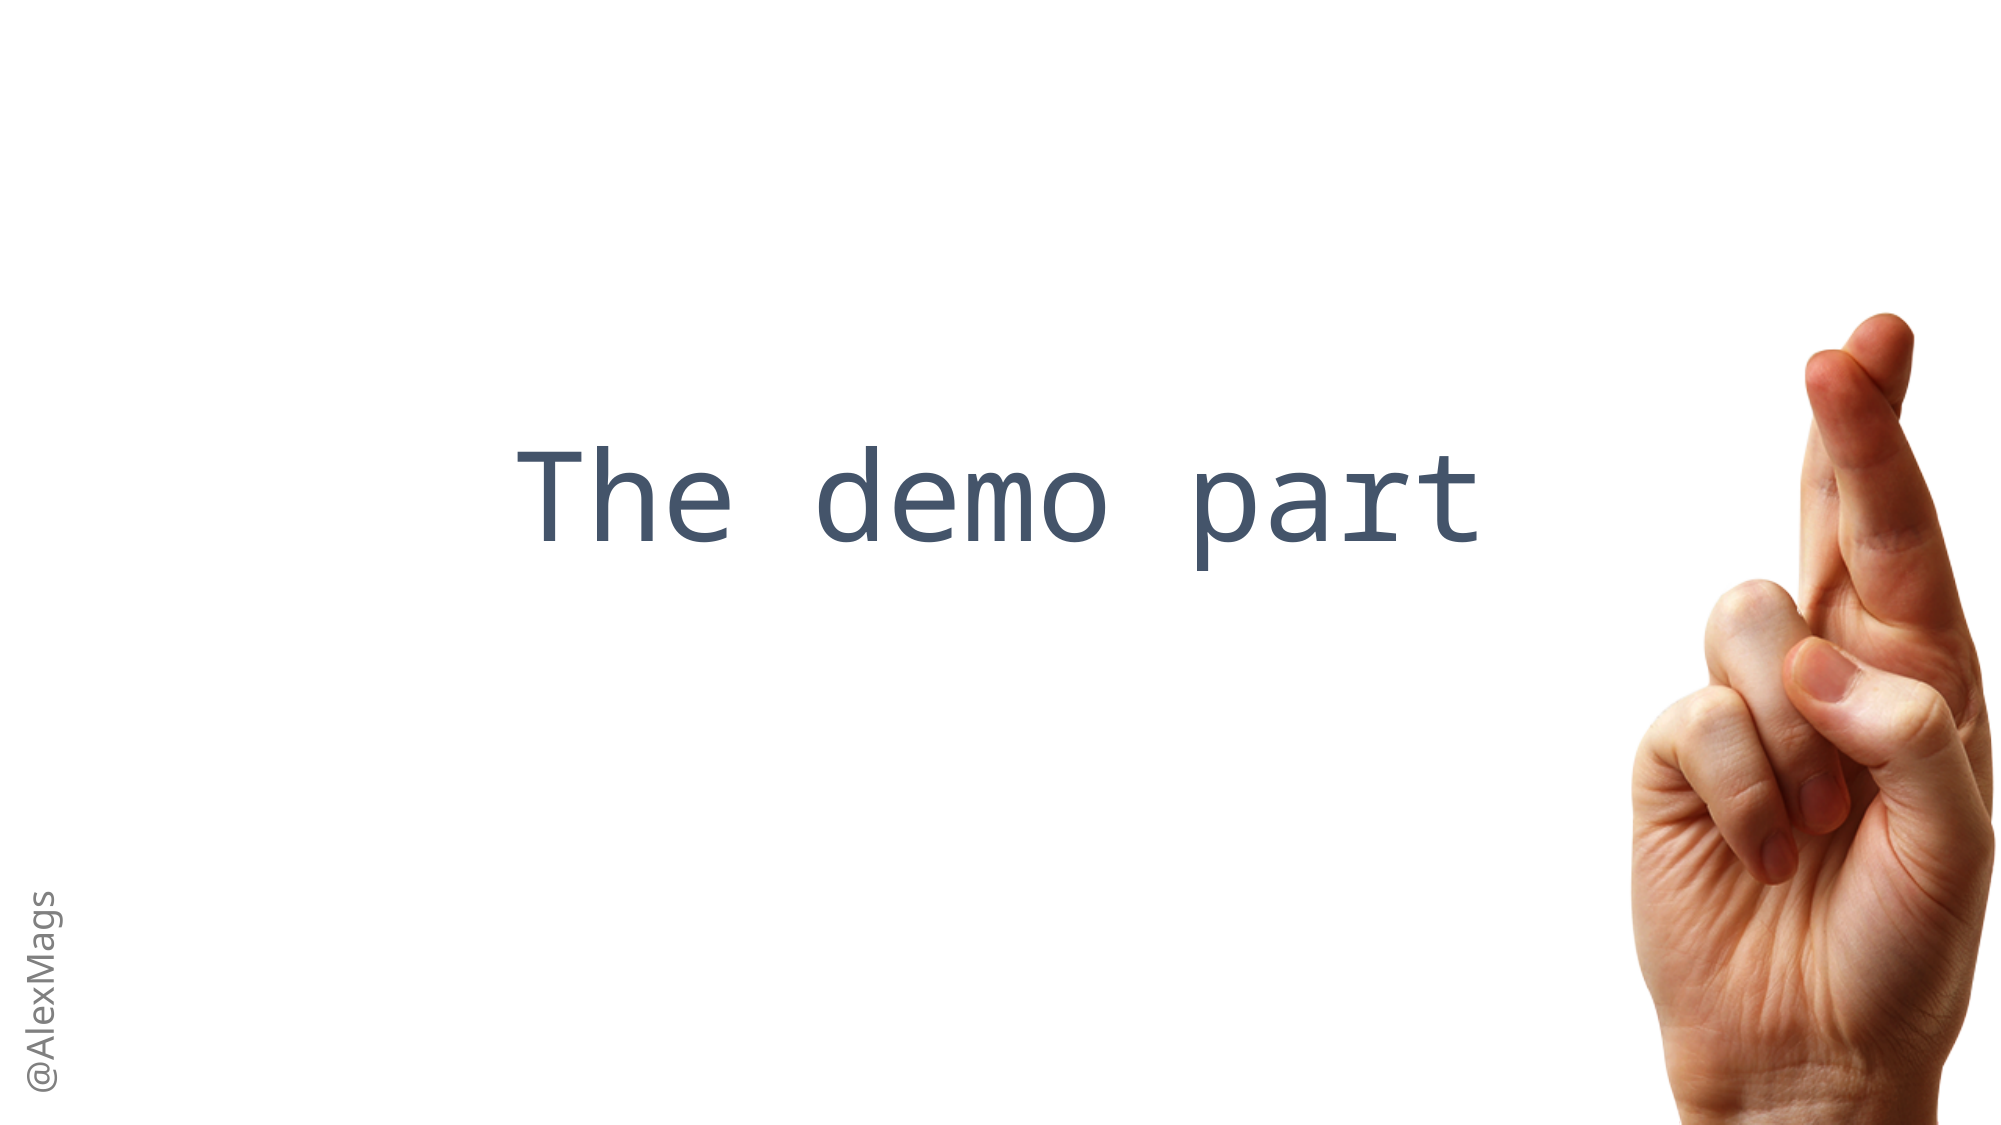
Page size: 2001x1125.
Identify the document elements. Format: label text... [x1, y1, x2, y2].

picture [1597, 298, 2000, 1125]
title The demo part [249, 184, 1750, 576]
